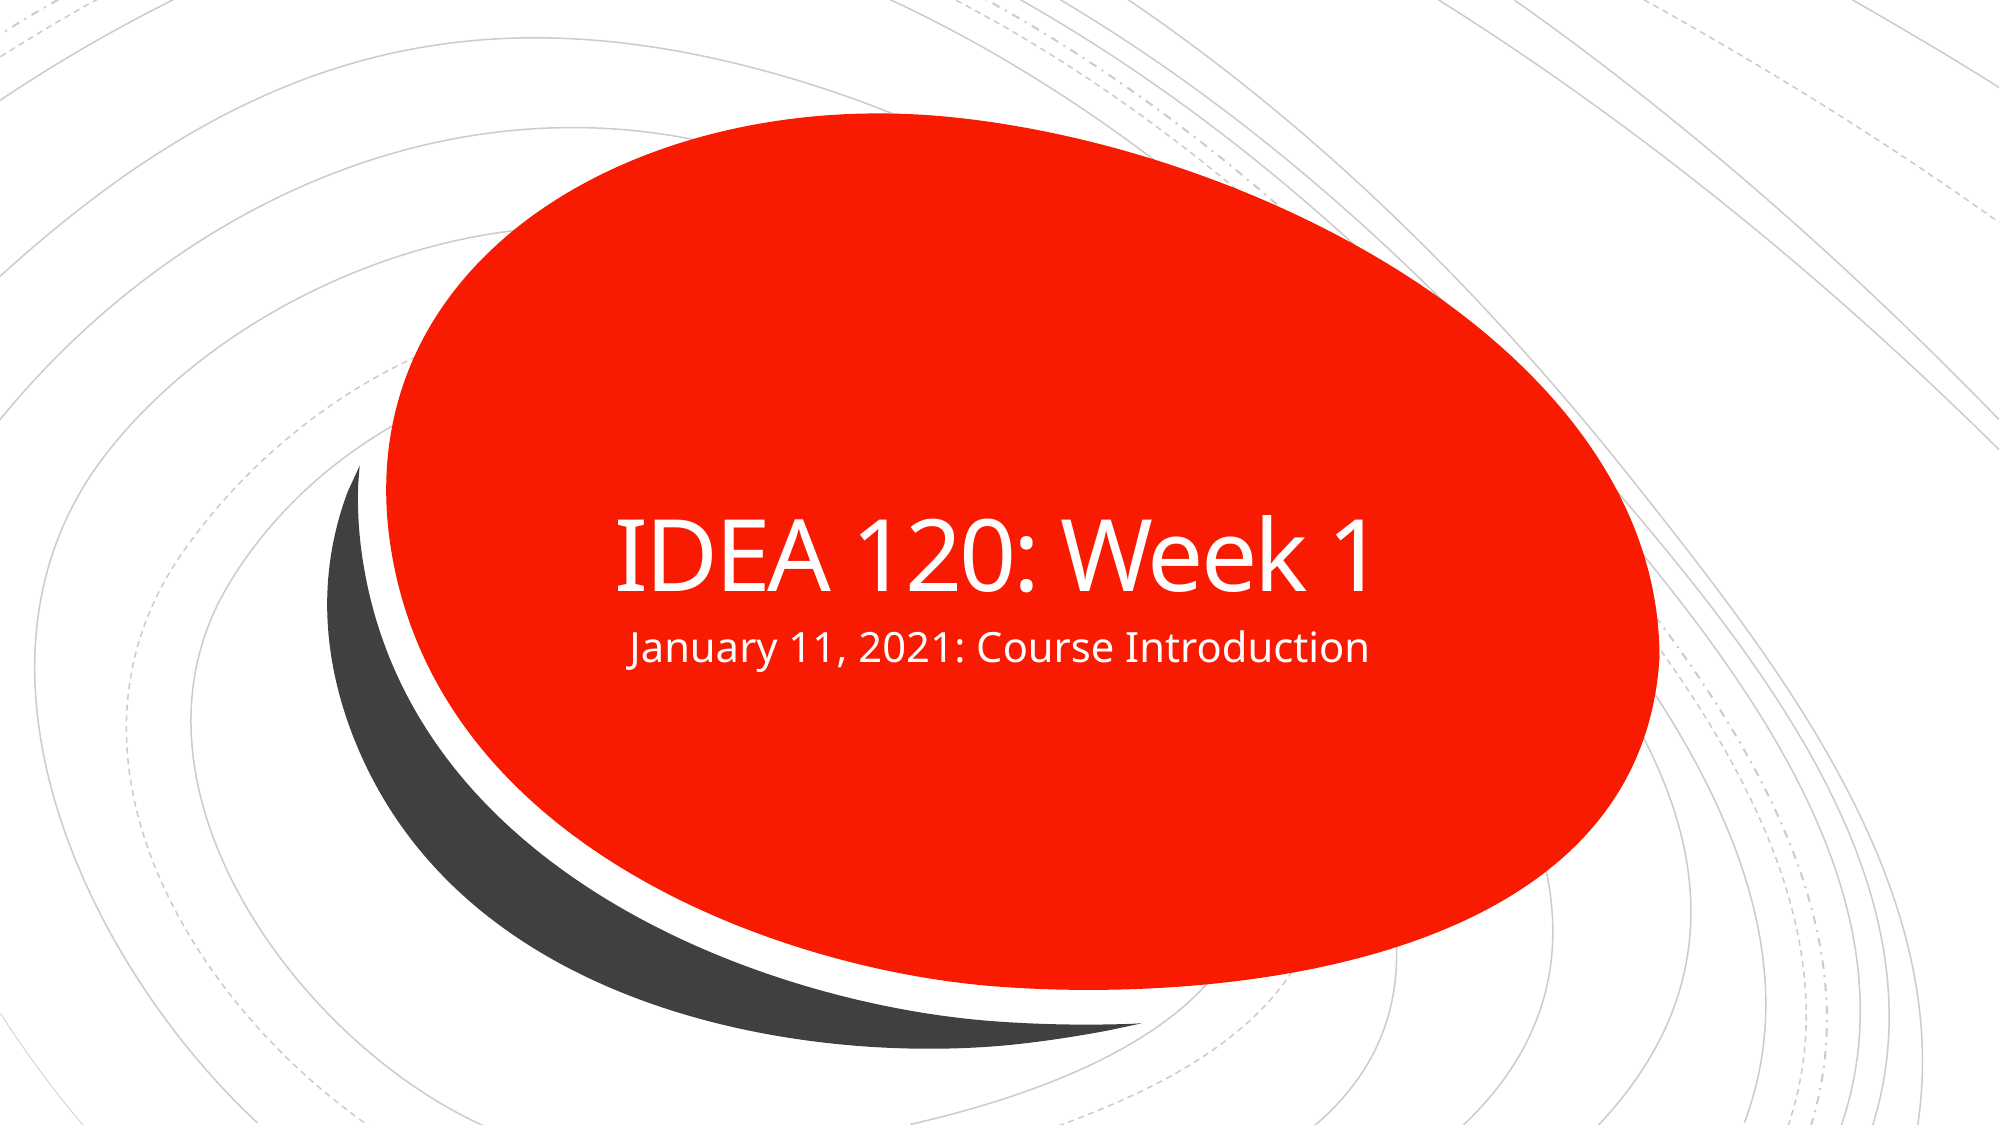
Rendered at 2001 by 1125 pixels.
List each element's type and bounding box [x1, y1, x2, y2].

text_box [0, 0, 2000, 1125]
